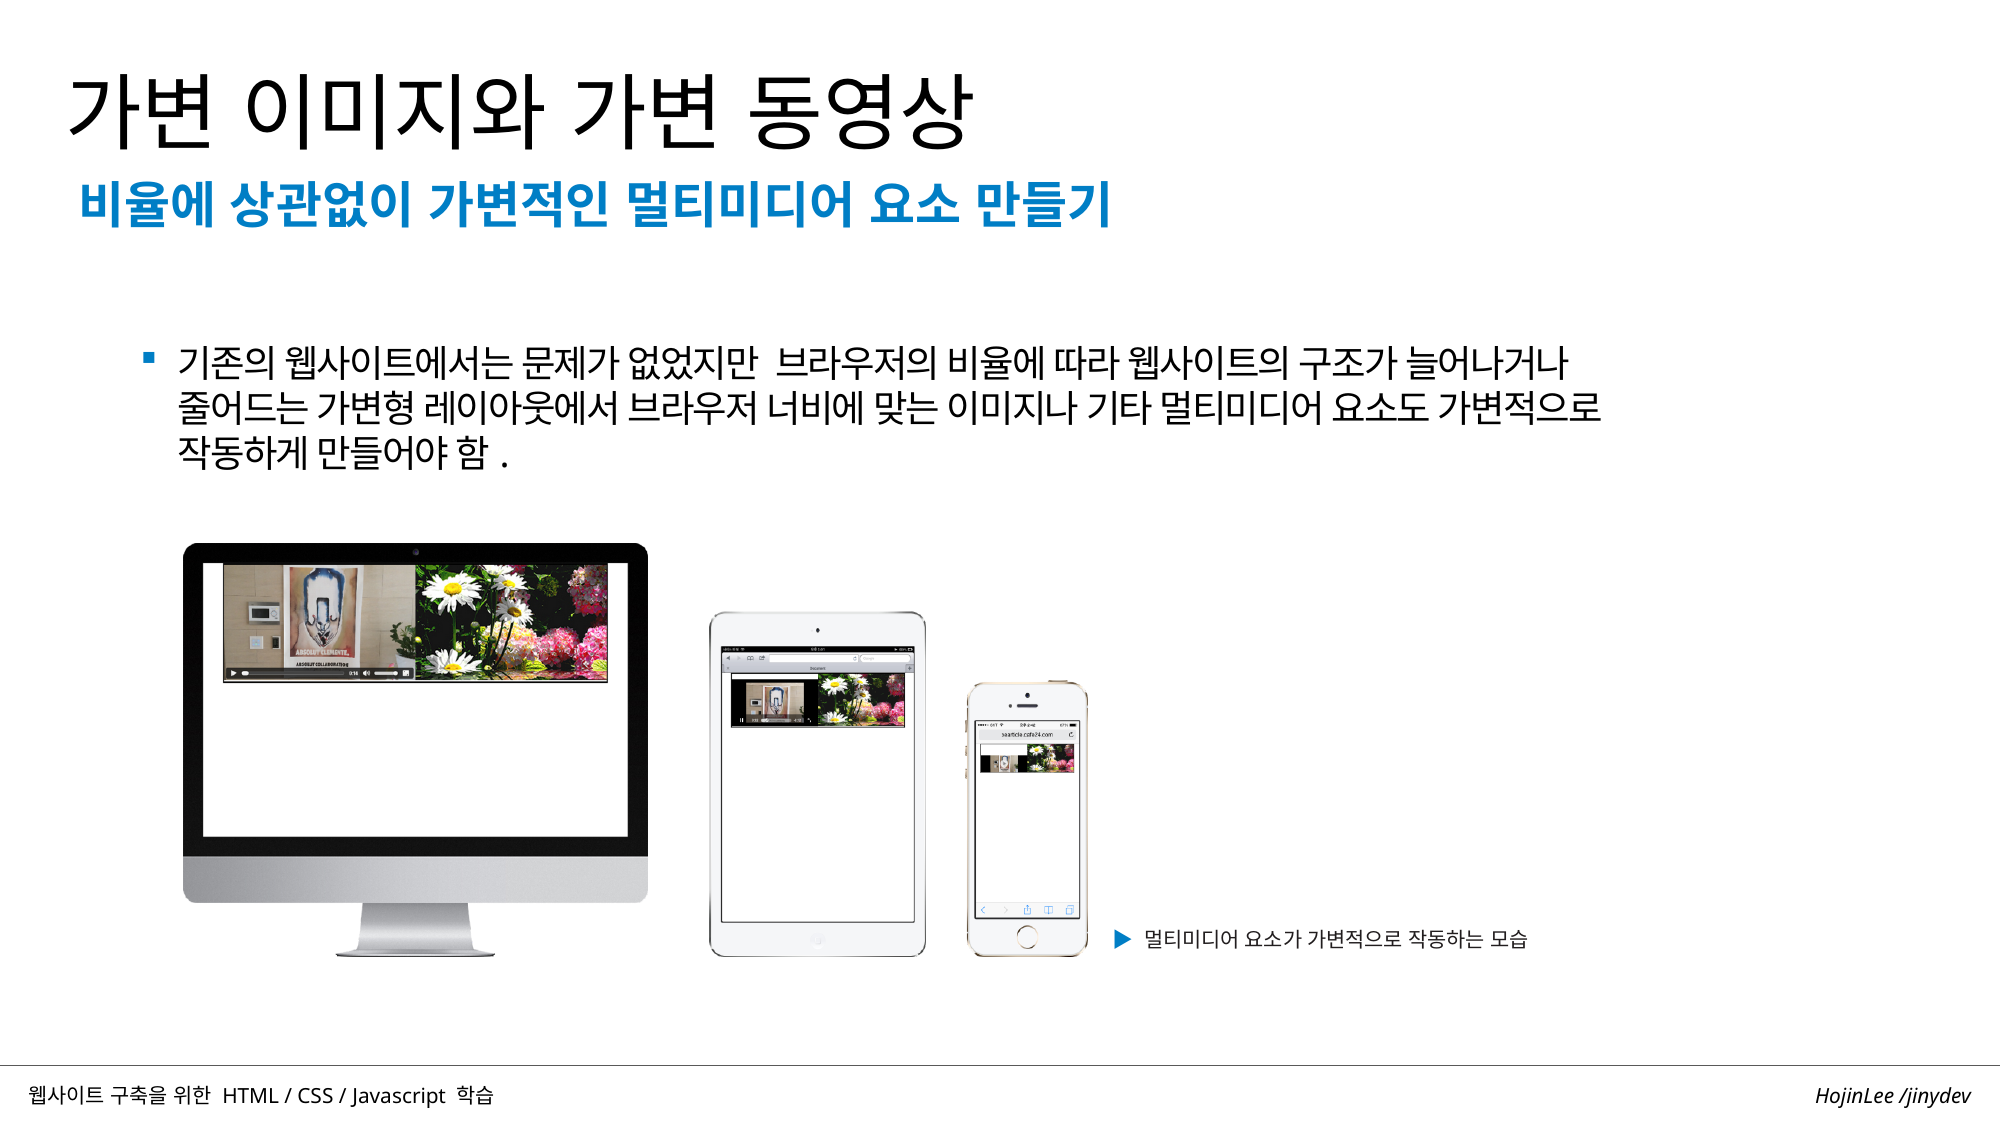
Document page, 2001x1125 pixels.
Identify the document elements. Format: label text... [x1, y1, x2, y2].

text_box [183, 543, 1088, 957]
text_box ▶ 멀티미디어 요소가 가변적으로 작동하는 모습 [1097, 919, 1767, 959]
text_box HojinLee /jinydev [1522, 1074, 1986, 1115]
text_box 웹사이트 구축을 위한 HTML / CSS / Javascript 학습 [14, 1074, 647, 1115]
text_box 기존의 웹사이트에서는 문제가 없었지만 브라우저의 비율에 따라 웹사이트의 구조가 늘어나거나 줄어드는 가변형 레이아웃에서 브라우저 너비에 맞는 이미지나 기타 멀티미디어 요소도 가변적으로 작동하게 만들어야 함. [125, 332, 1642, 504]
text_box 가변 이미지와 가변 동영상 [50, 52, 1051, 168]
text_box 비율에 상관없이 가변적인 멀티미디어 요소 만들기 [63, 166, 1381, 241]
